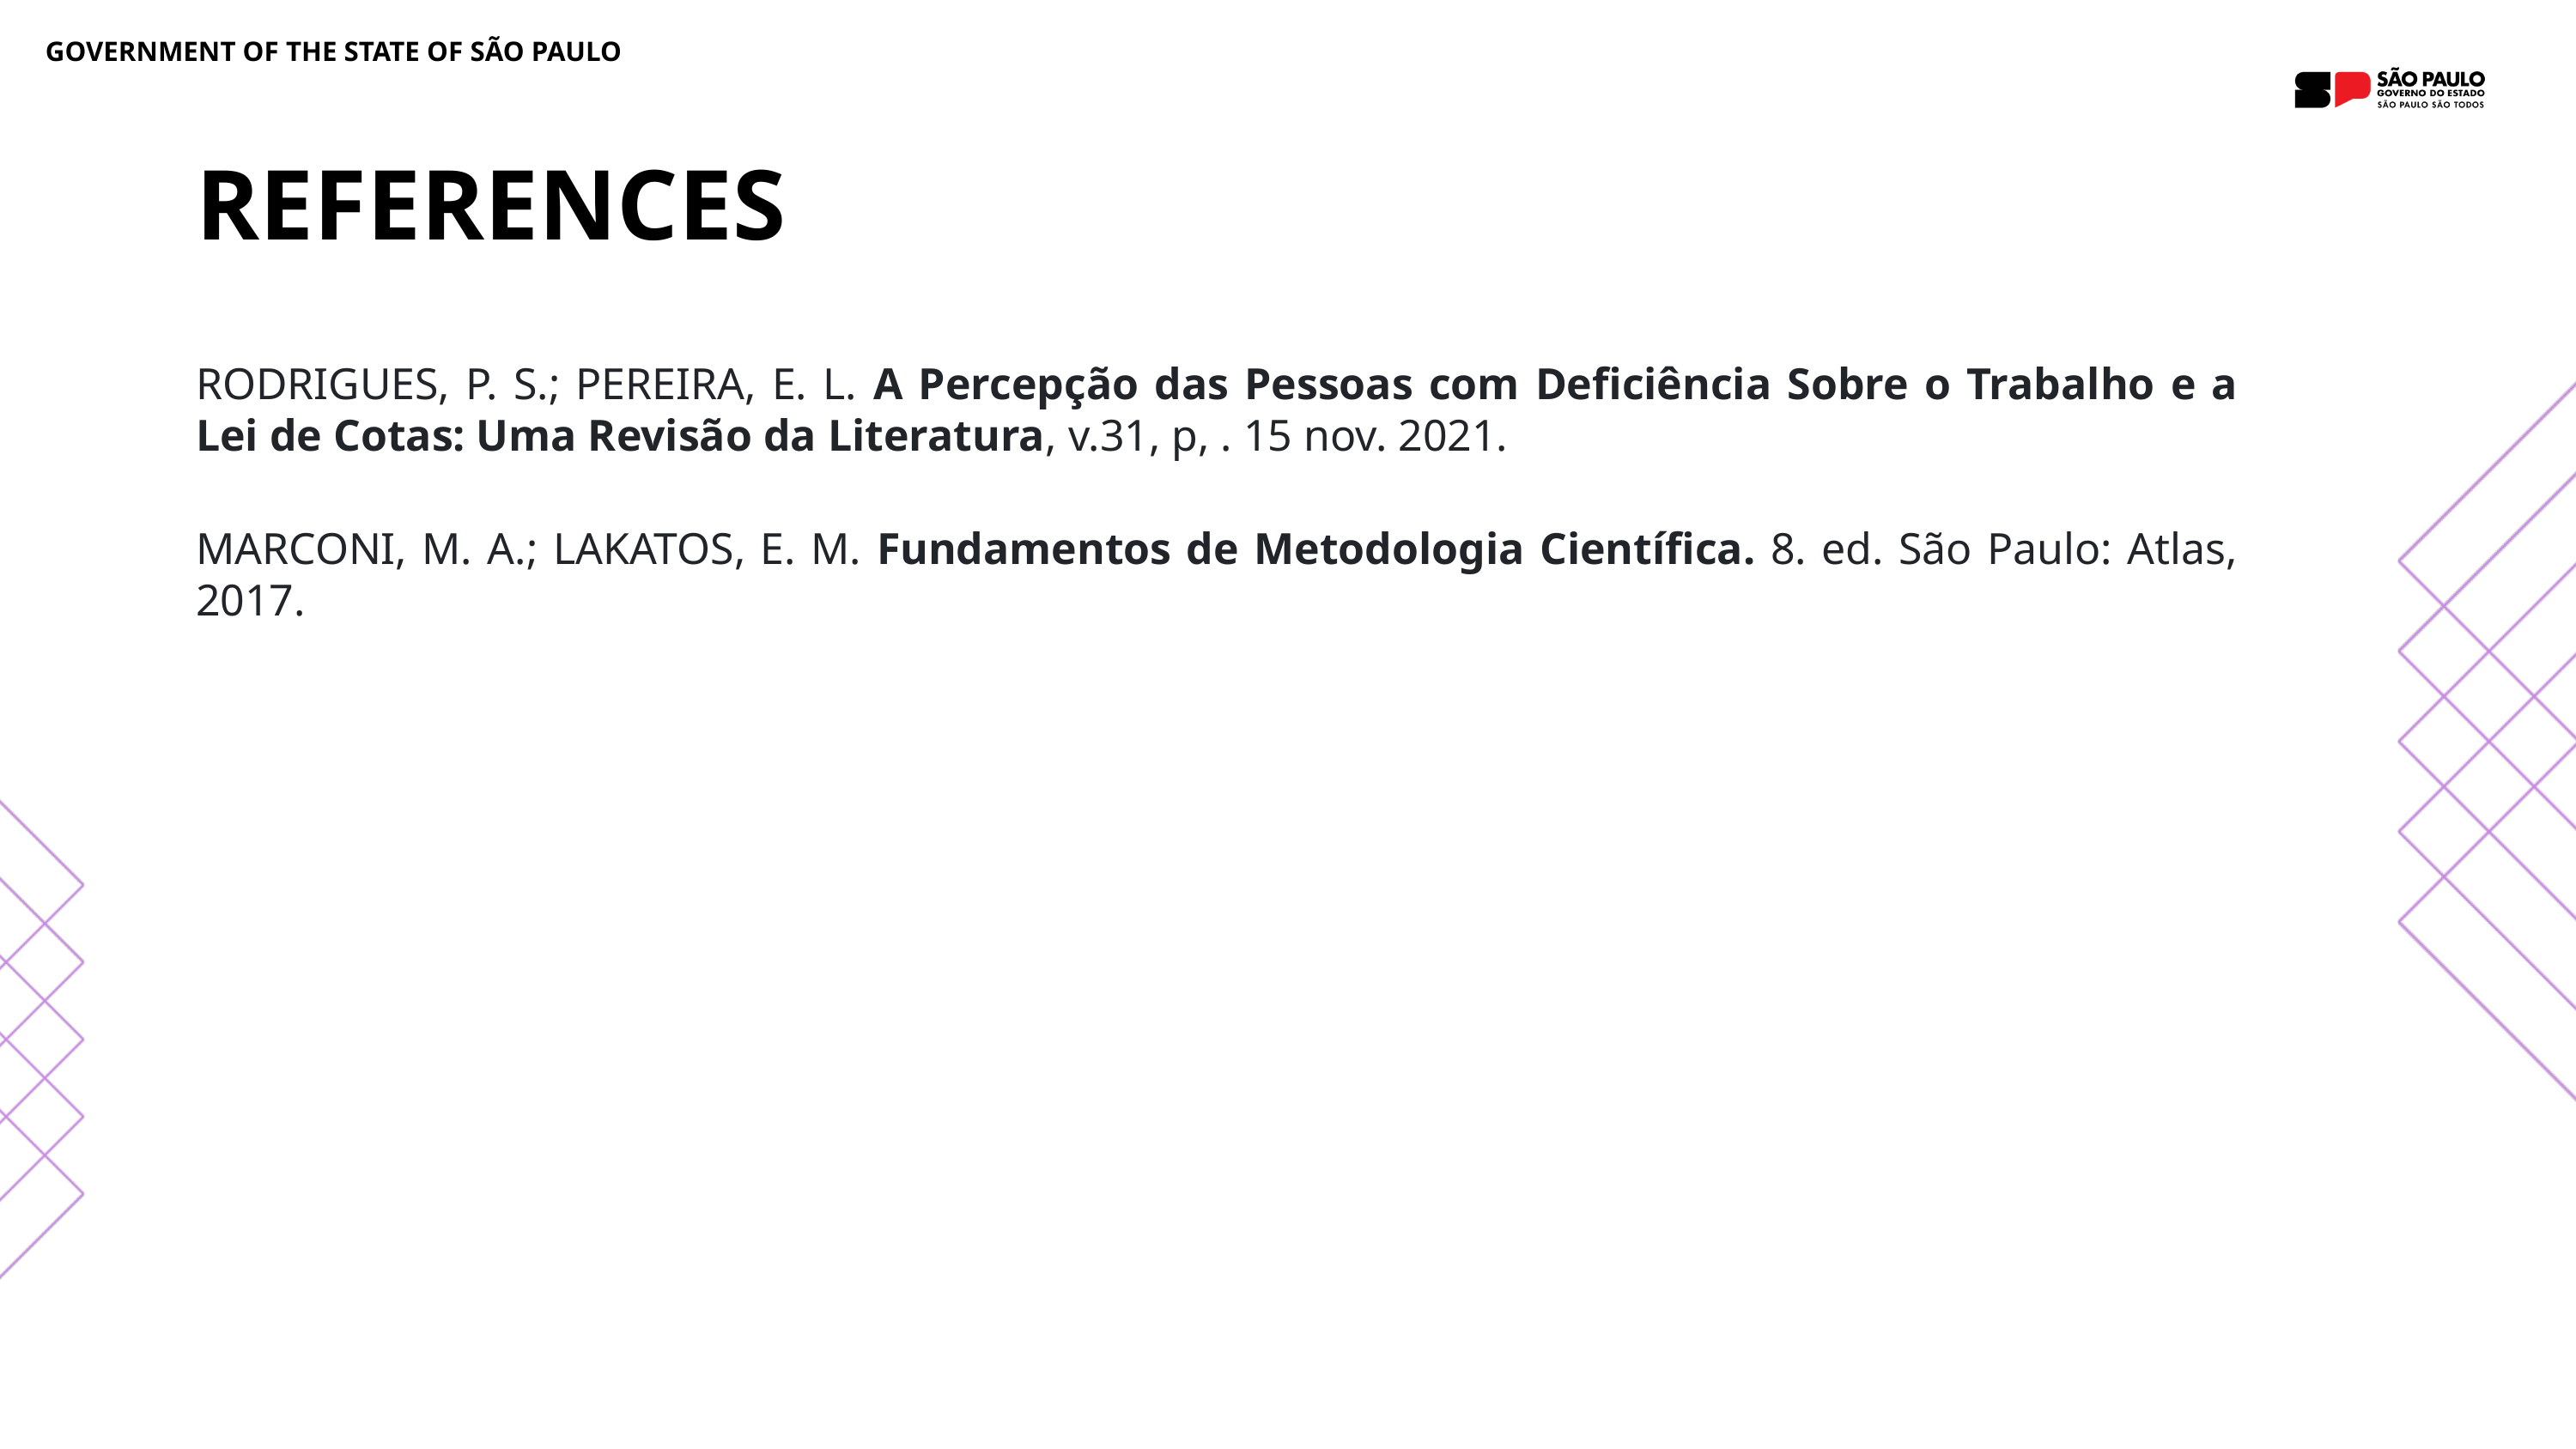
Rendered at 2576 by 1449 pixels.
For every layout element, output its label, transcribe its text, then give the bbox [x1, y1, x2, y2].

text_box REFERENCES [196, 142, 1464, 259]
text_box GOVERNMENT OF THE STATE OF SÃO PAULO [45, 33, 744, 67]
text_box MARCONI, M. A.; LAKATOS, E. M. Fundamentos de Metodologia Científica. 8. ed. São Paulo: Atlas, 2017. [196, 521, 2239, 625]
text_box [0, 707, 85, 1372]
text_box [2397, 354, 2576, 1130]
text_box RODRIGUES, P. S.; PEREIRA, E. L. A Percepção das Pessoas com Deficiência Sobre o Trabalho e a Lei de Cotas: Uma Revisão da Literatura, v.31, p, . 15 nov. 2021. [196, 356, 2239, 460]
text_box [2258, 42, 2520, 137]
